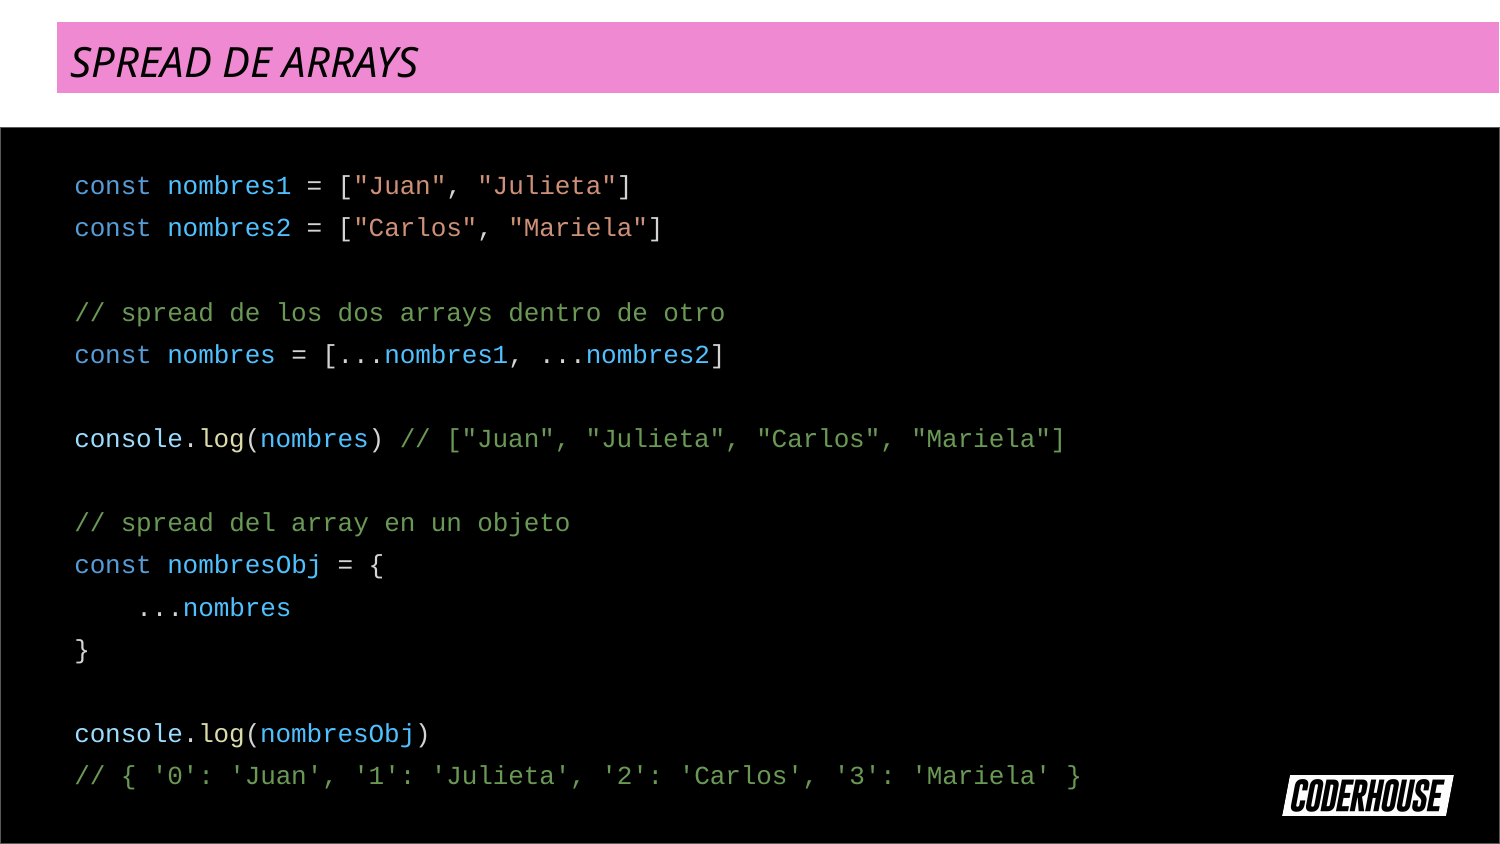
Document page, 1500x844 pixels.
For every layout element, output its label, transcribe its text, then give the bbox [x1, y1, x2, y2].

text_box const nombres1 = ["Juan", "Julieta"] const nombres2 = ["Carlos", "Mariela"] // spread de los dos arrays dentro de otro const nombres = [...nombres1, ...nombres2] console.log(nombres) // ["Juan", "Julieta", "Carlos", "Mariela"] // spread del array en un objeto const nombresObj = { ...nombres } console.log(nombresObj) // { '0': 'Juan', '1': 'Julieta', '2': 'Carlos', '3': 'Mariela' } [59, 142, 1441, 805]
text_box SPREAD DE ARRAYS [55, 20, 1500, 94]
picture [1282, 775, 1455, 816]
text_box [0, 127, 1500, 844]
